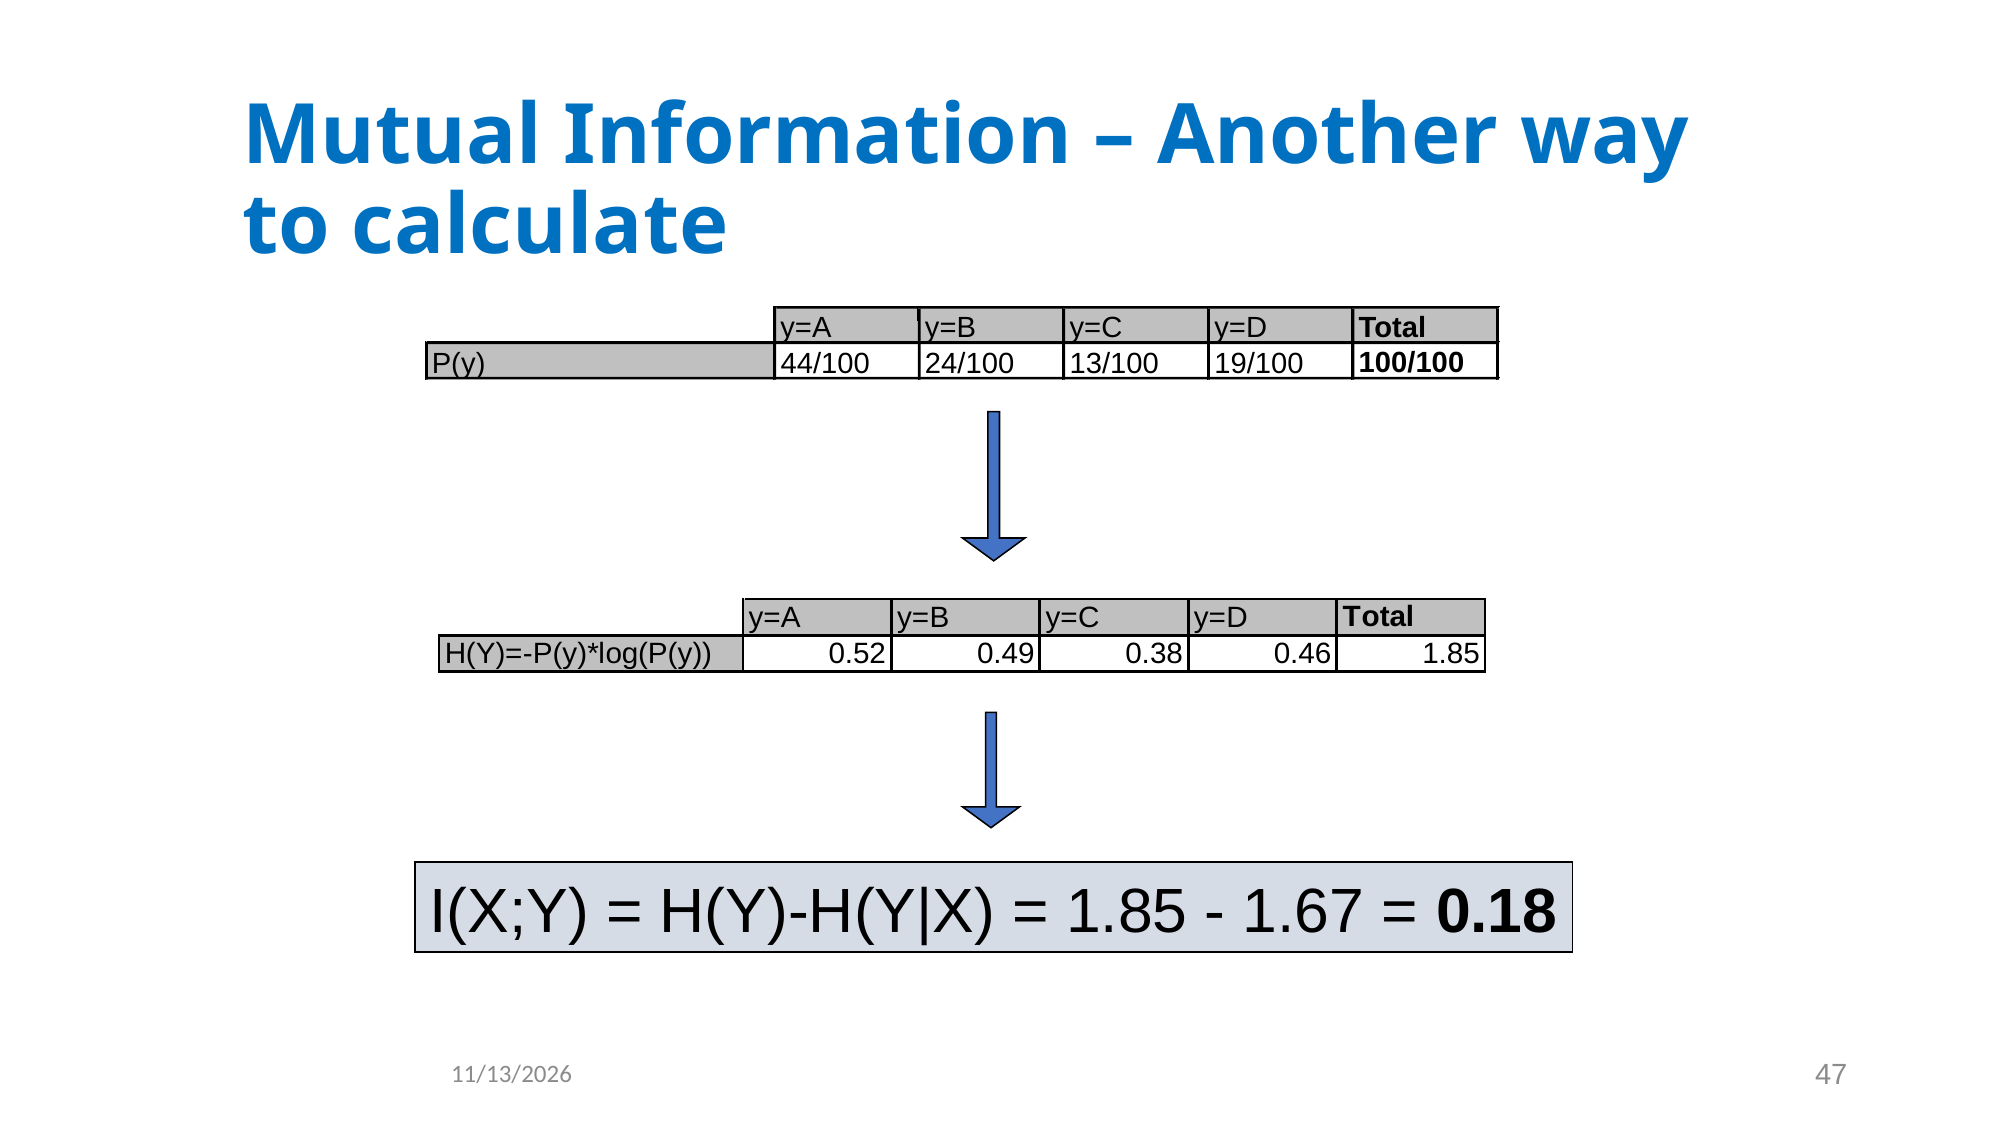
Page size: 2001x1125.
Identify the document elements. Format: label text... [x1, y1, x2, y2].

title Mutual Information – Another way to calculate [227, 87, 1775, 276]
slide_number 47 [1412, 1042, 1863, 1103]
picture [437, 597, 1488, 674]
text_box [425, 306, 1500, 381]
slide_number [137, 1042, 588, 1103]
text_box [962, 411, 1025, 561]
text_box [962, 712, 1020, 828]
text_box I(X;Y) = H(Y)-H(Y|X) = 1.85 - 1.67 = 0.18 [414, 862, 1573, 952]
